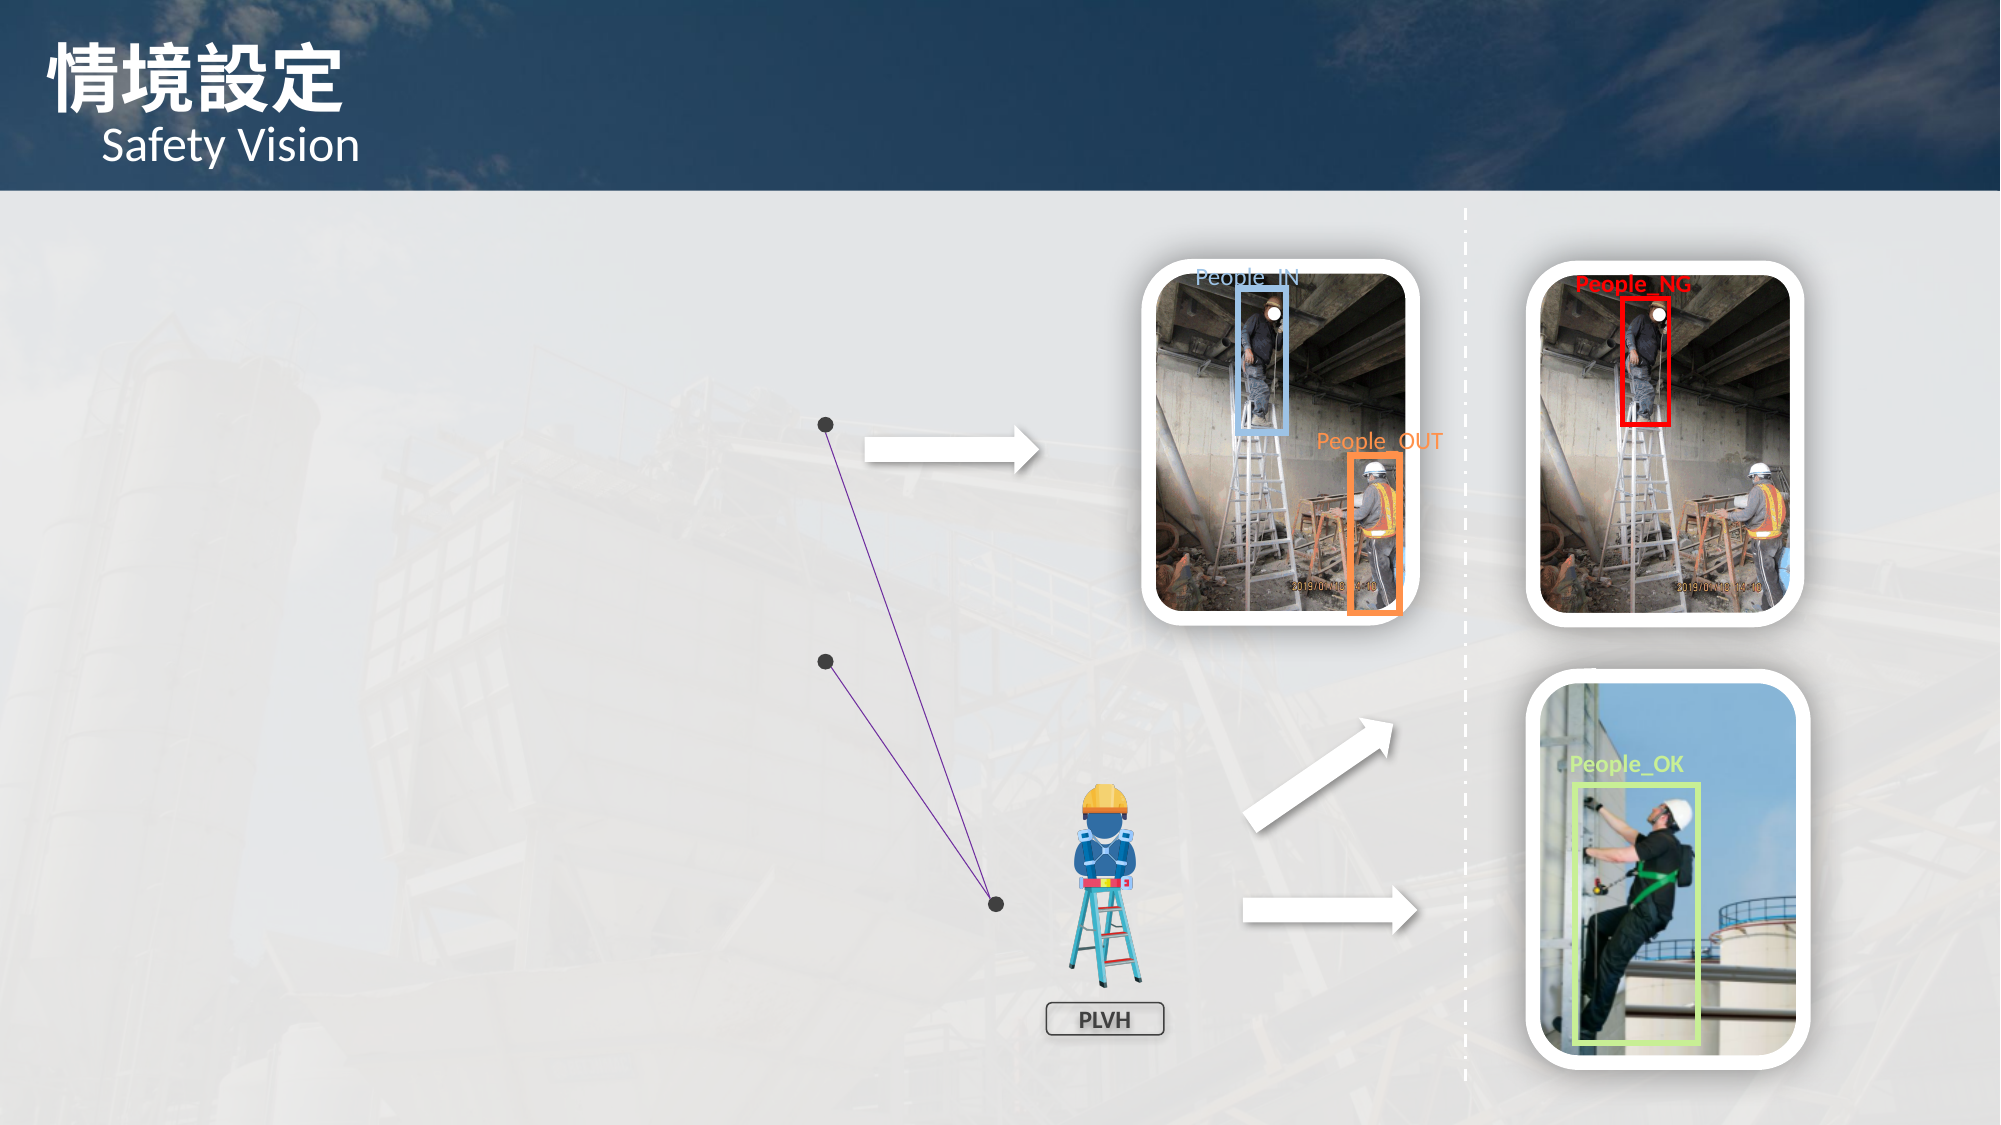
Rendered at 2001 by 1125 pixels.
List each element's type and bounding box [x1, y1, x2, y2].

picture [0, 0, 2000, 1125]
text_box [30, 24, 432, 180]
text_box [825, 432, 991, 899]
text_box [1068, 778, 1143, 989]
text_box [831, 667, 991, 899]
text_box [1148, 253, 1460, 619]
text_box [1532, 676, 1804, 1063]
